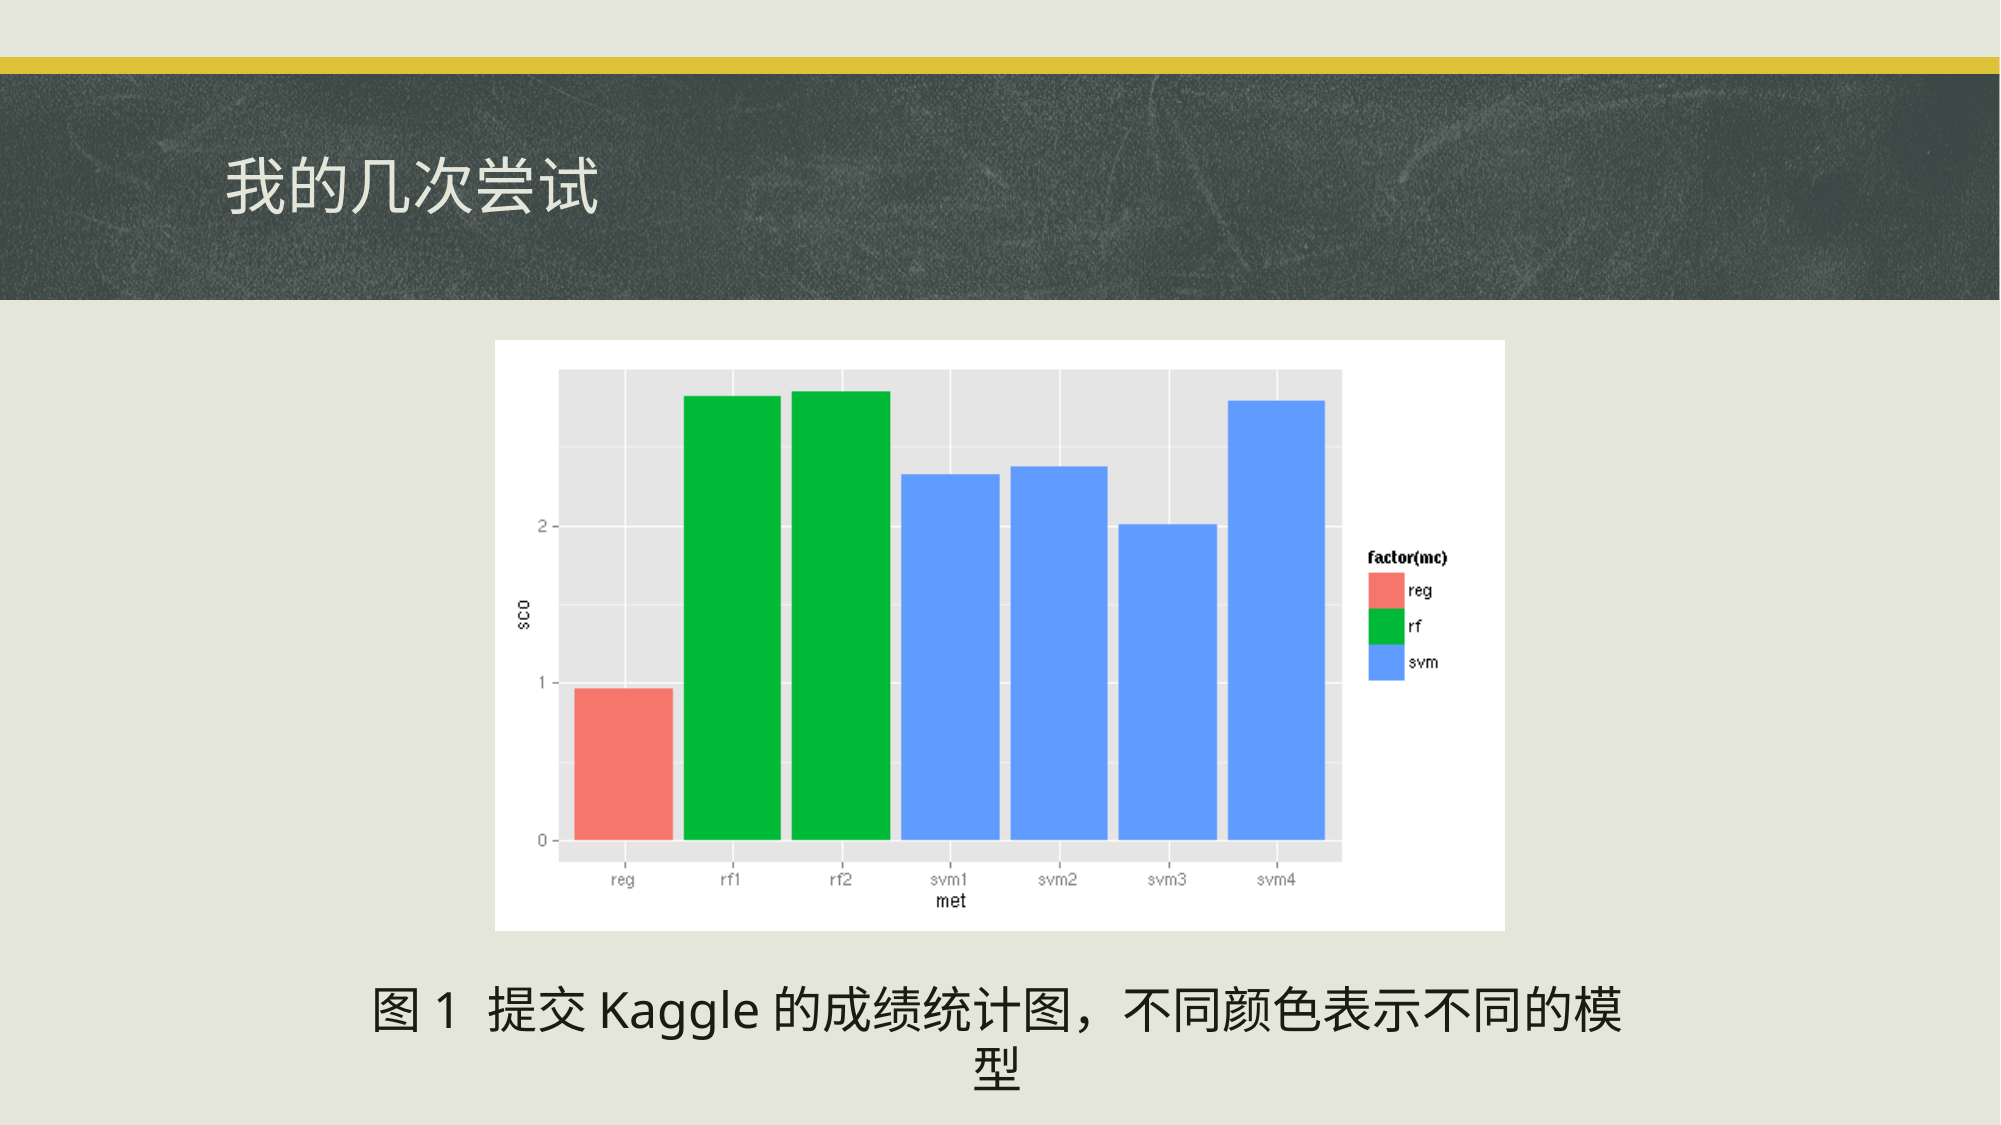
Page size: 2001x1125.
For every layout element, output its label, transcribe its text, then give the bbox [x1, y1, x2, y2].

list 图1 提交Kaggle的成绩统计图，不同颜色表示不同的模型 [333, 970, 1661, 1125]
picture [494, 340, 1505, 931]
picture [0, 74, 2000, 300]
title 我的几次尝试 [209, 76, 1790, 301]
